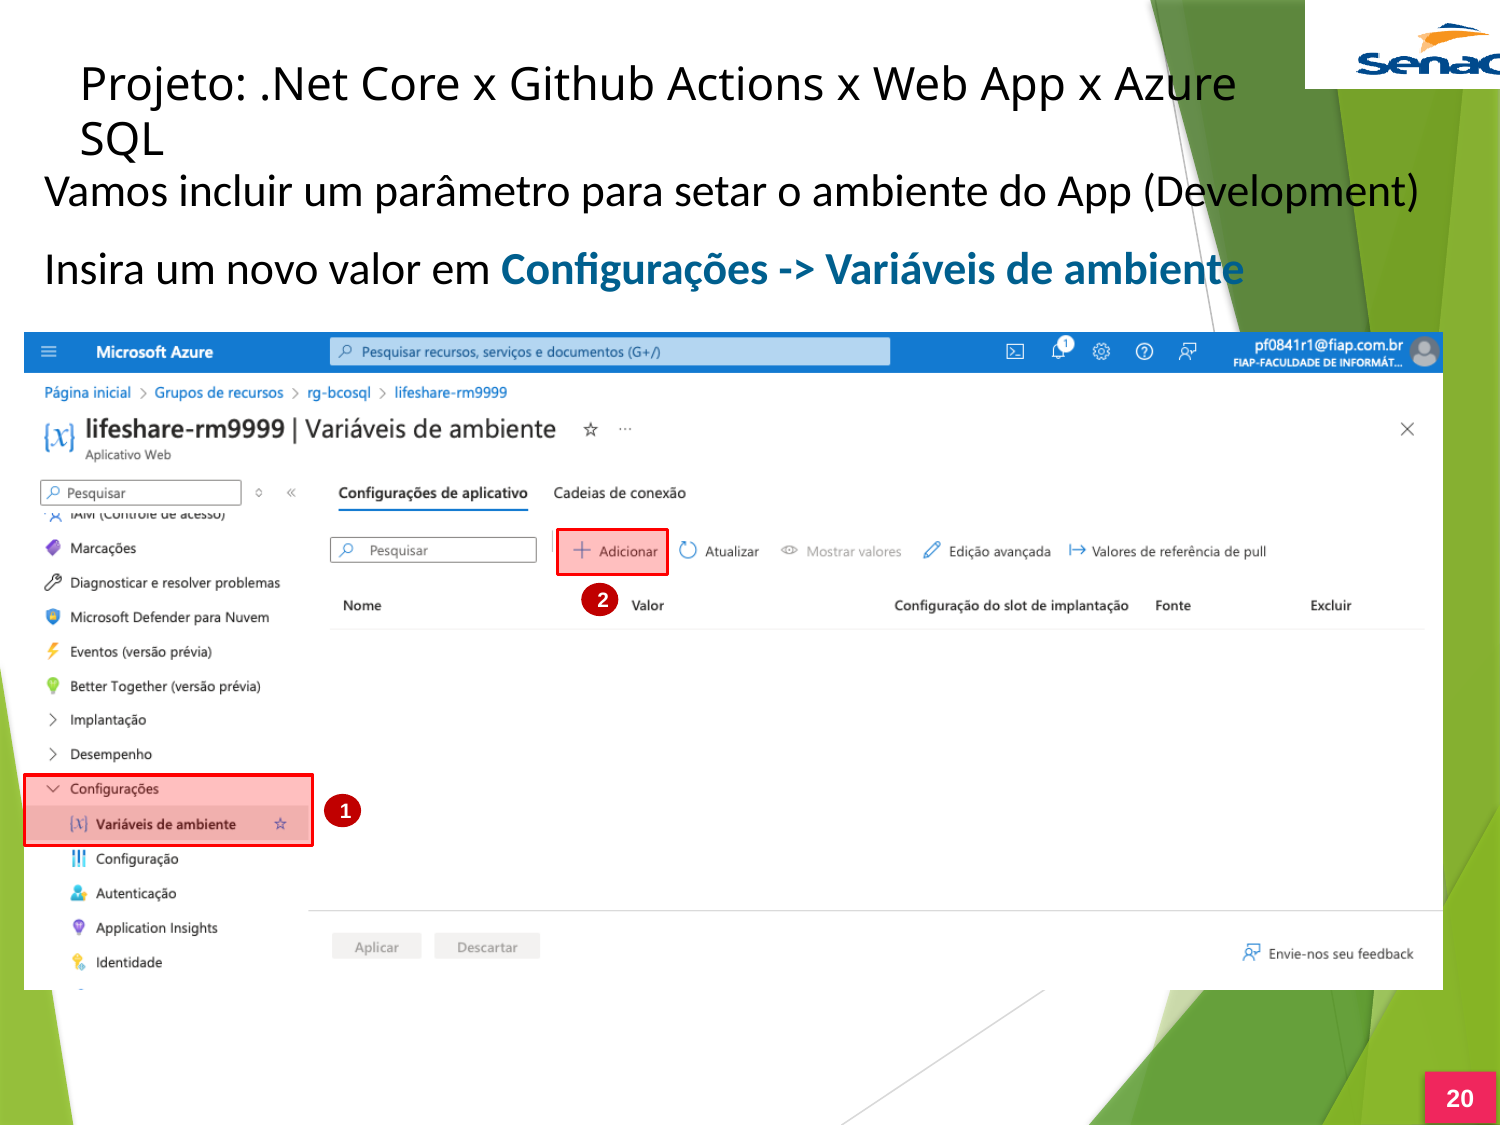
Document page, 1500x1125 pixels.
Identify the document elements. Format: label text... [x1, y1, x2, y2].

text_box Vamos incluir um parâmetro para setar o ambiente do App (Development) Insira um novo valor em Configurações -> Variáveis de ambiente [29, 153, 1483, 301]
text_box 20 [1425, 1075, 1497, 1124]
text_box [1424, 1071, 1497, 1124]
text_box Projeto: .Net Core x Github Actions x Web App x Azure SQL [64, 47, 1341, 172]
picture [1304, 0, 1500, 89]
picture [23, 332, 1444, 991]
